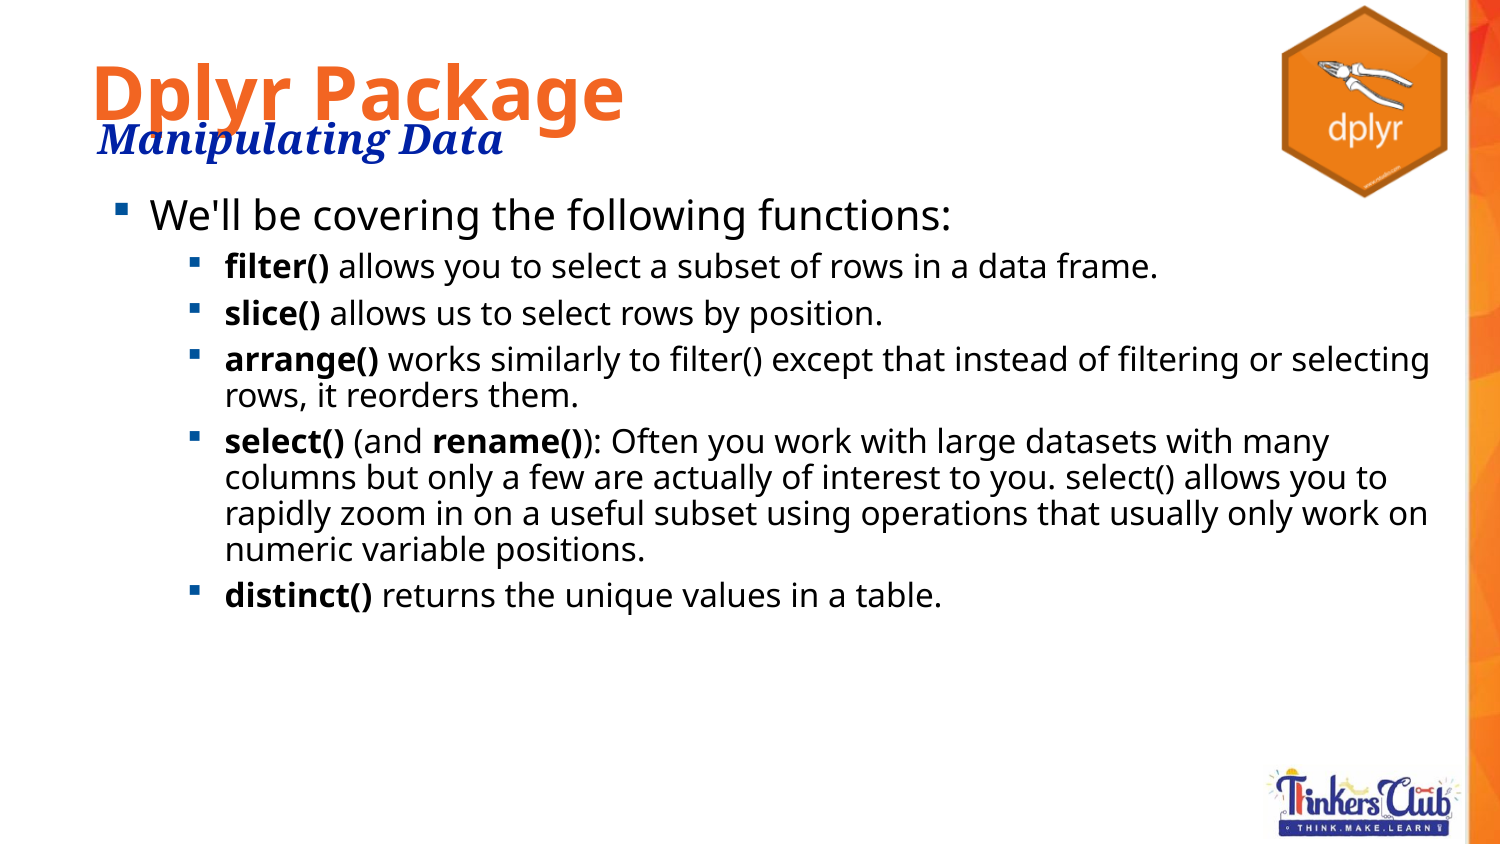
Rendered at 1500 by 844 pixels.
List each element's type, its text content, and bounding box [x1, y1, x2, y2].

list We'll be covering the following functions: filter() allows you to select a subset of rows in a data frame. slice() allows us to select rows by position. arrange() works similarly to filter() except that instead of filtering or selecting rows, it reorders them. select() (and rename()): Often you work with large datasets with many columns but only a few are actually of interest to you. select() allows you to rapidly zoom in on a useful subset using operations that usually only work on numeric variable positions. distinct() returns the unique values in a table. [97, 187, 1451, 800]
subtitle Dplyr Package [0, 37, 1260, 99]
list Manipulating Data [0, 110, 1260, 156]
picture [1465, 0, 1500, 844]
picture [1263, 764, 1462, 839]
picture [1260, 0, 1461, 214]
